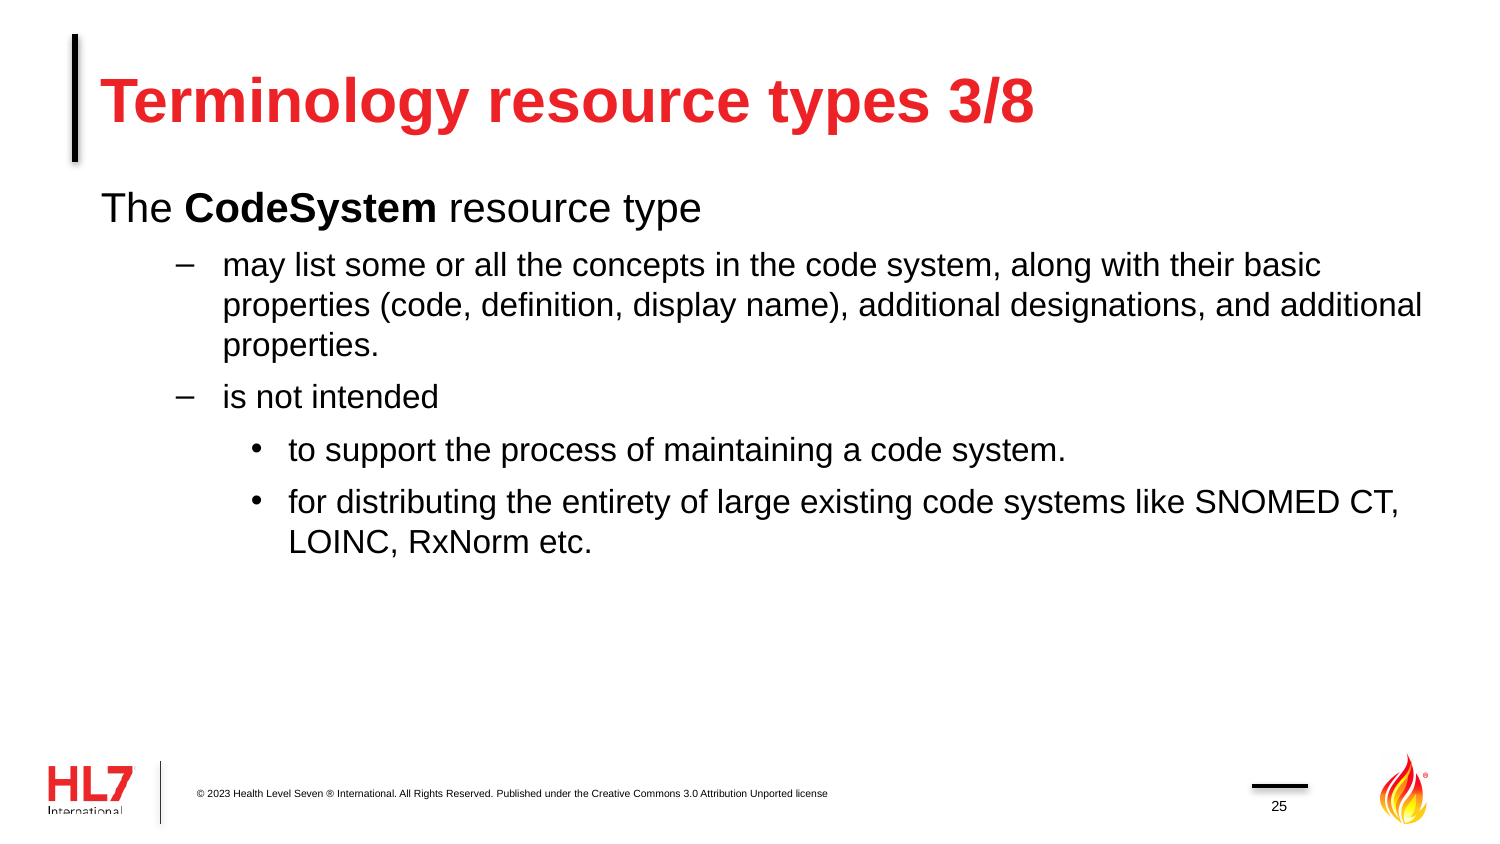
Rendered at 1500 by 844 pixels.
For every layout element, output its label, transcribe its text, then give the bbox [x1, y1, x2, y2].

list The CodeSystem resource type may list some or all the concepts in the code system, along with their basic properties (code, definition, display name), additional designations, and additional properties. is not intended to support the process of maintaining a code system. for distributing the entirety of large existing code systems like SNOMED CT, LOINC, RxNorm etc. [100, 180, 1451, 765]
picture [1380, 765, 1428, 824]
slide_number 25 [1257, 788, 1302, 815]
footer © 2023 Health Level Seven ® International. All Rights Reserved. Published under the Creative Commons 3.0 Attribution Unported license [196, 786, 941, 813]
title Terminology resource types 3/8 [100, 33, 1451, 163]
